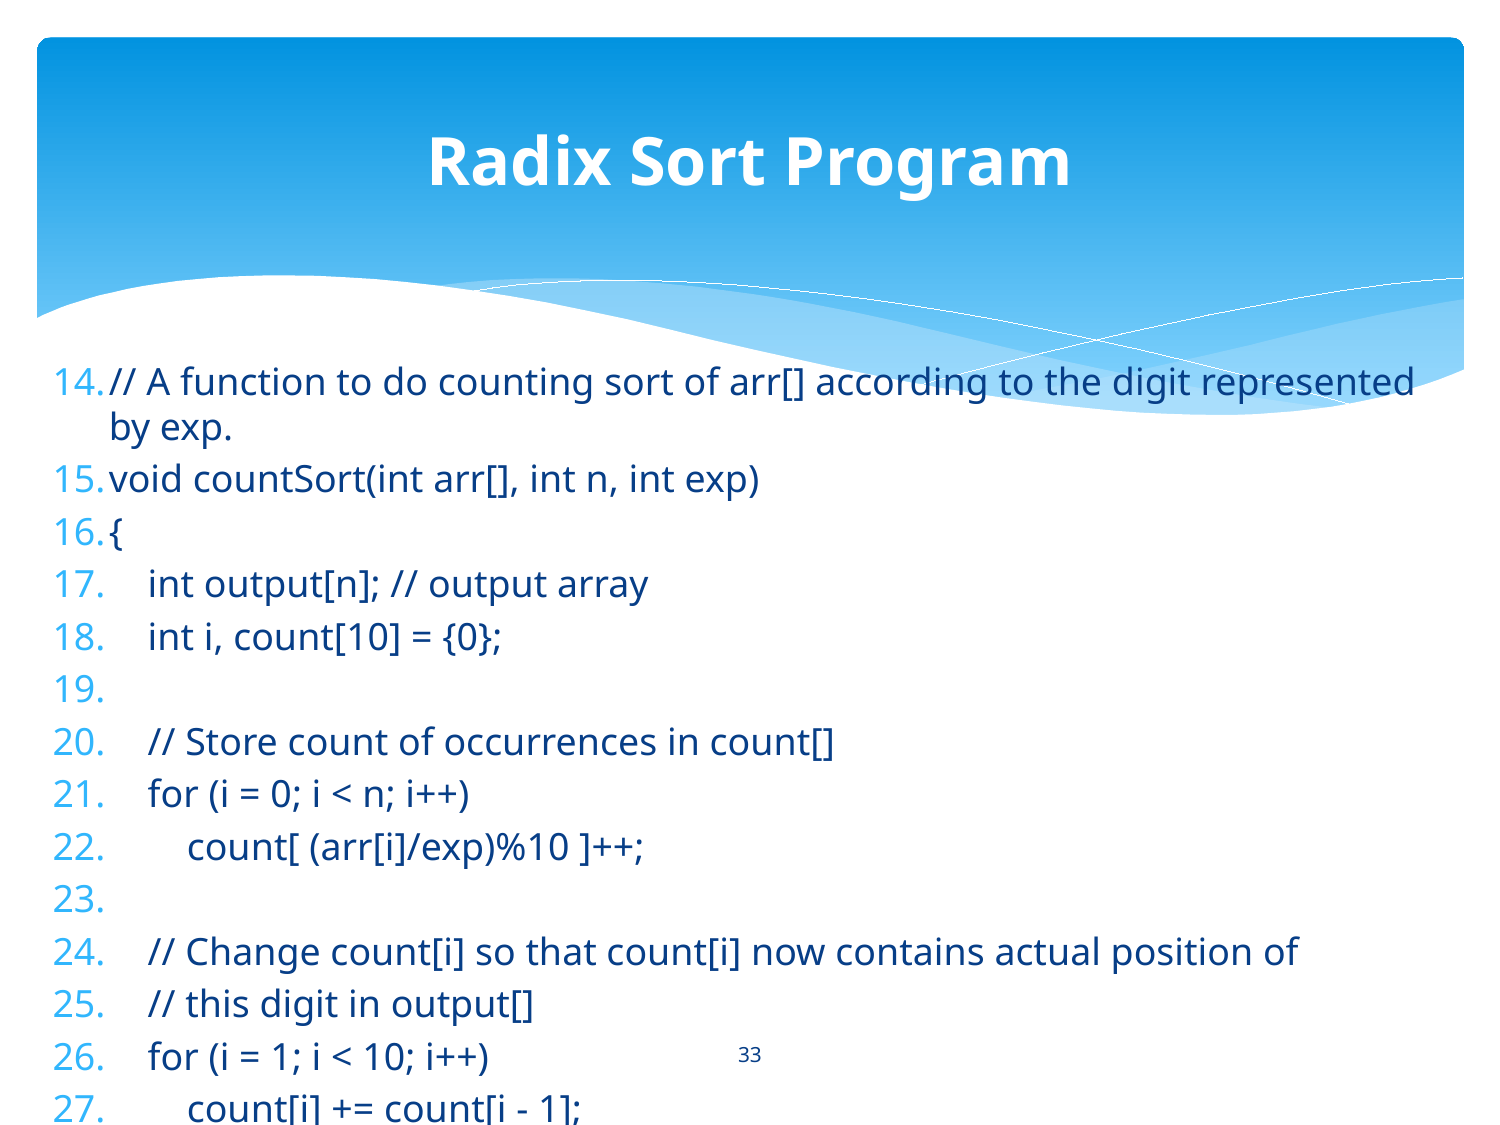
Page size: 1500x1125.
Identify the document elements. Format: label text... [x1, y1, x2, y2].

list // A function to do counting sort of arr[] according to the digit represented by exp. void countSort(int arr[], int n, int exp) { int output[n]; // output array int i, count[10] = {0}; // Store count of occurrences in count[] for (i = 0; i < n; i++) count[ (arr[i]/exp)%10 ]++; // Change count[i] so that count[i] now contains actual position of // this digit in output[] for (i = 1; i < 10; i++) count[i] += count[i - 1]; [37, 350, 1463, 1125]
title Radix Sort Program [75, 55, 1425, 261]
